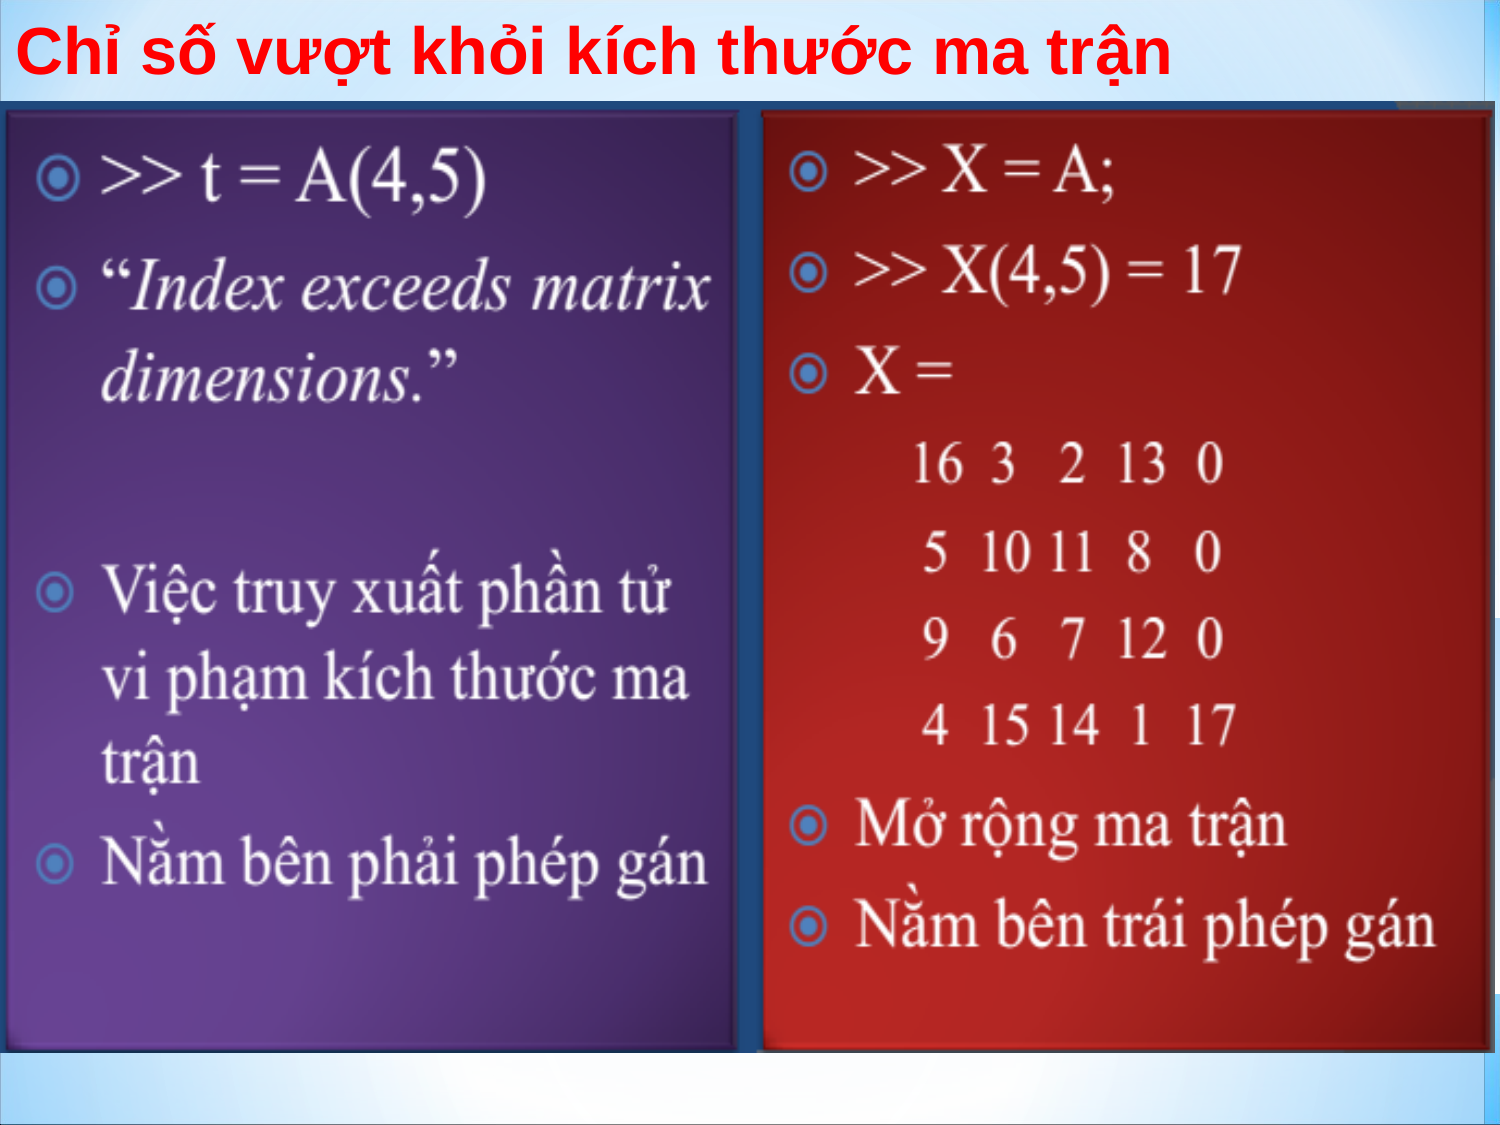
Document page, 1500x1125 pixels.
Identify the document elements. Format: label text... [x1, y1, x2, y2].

text_box Chỉ số vượt khỏi kích thước ma trận [0, 0, 1500, 96]
picture [0, 96, 1500, 1125]
